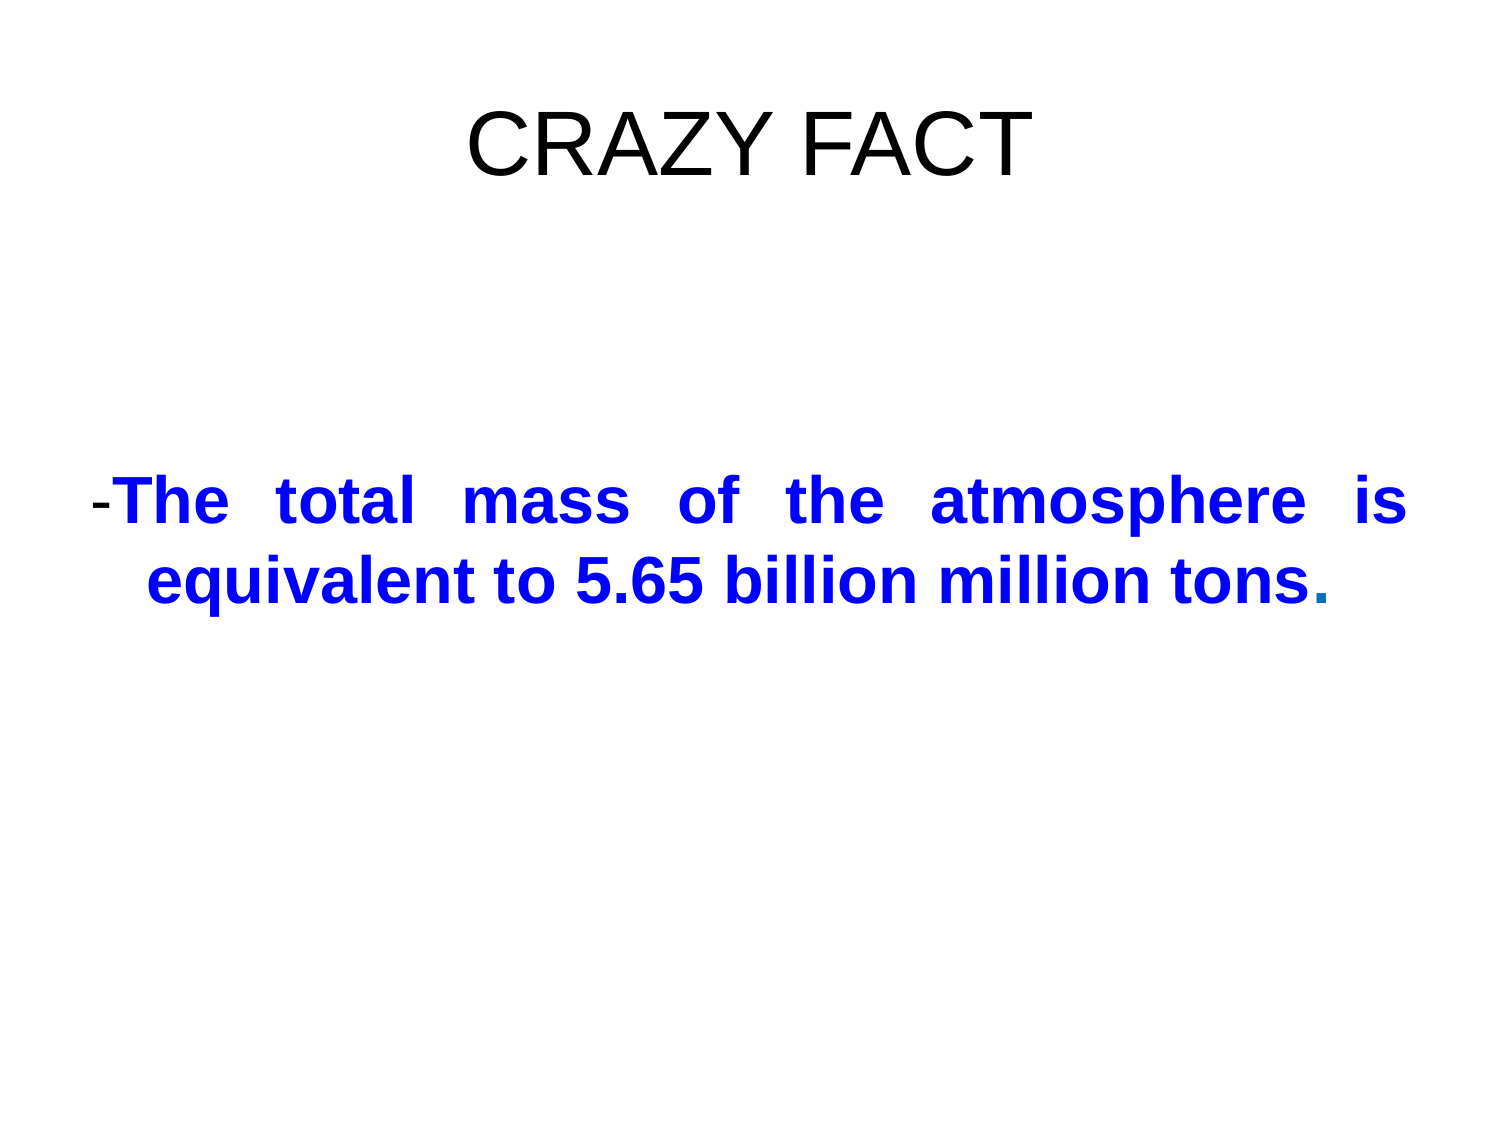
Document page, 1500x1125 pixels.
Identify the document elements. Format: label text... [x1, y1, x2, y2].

list -The total mass of the atmosphere is equivalent to 5.65 billion million tons. [75, 262, 1425, 1005]
title CRAZY FACT [75, 45, 1425, 233]
